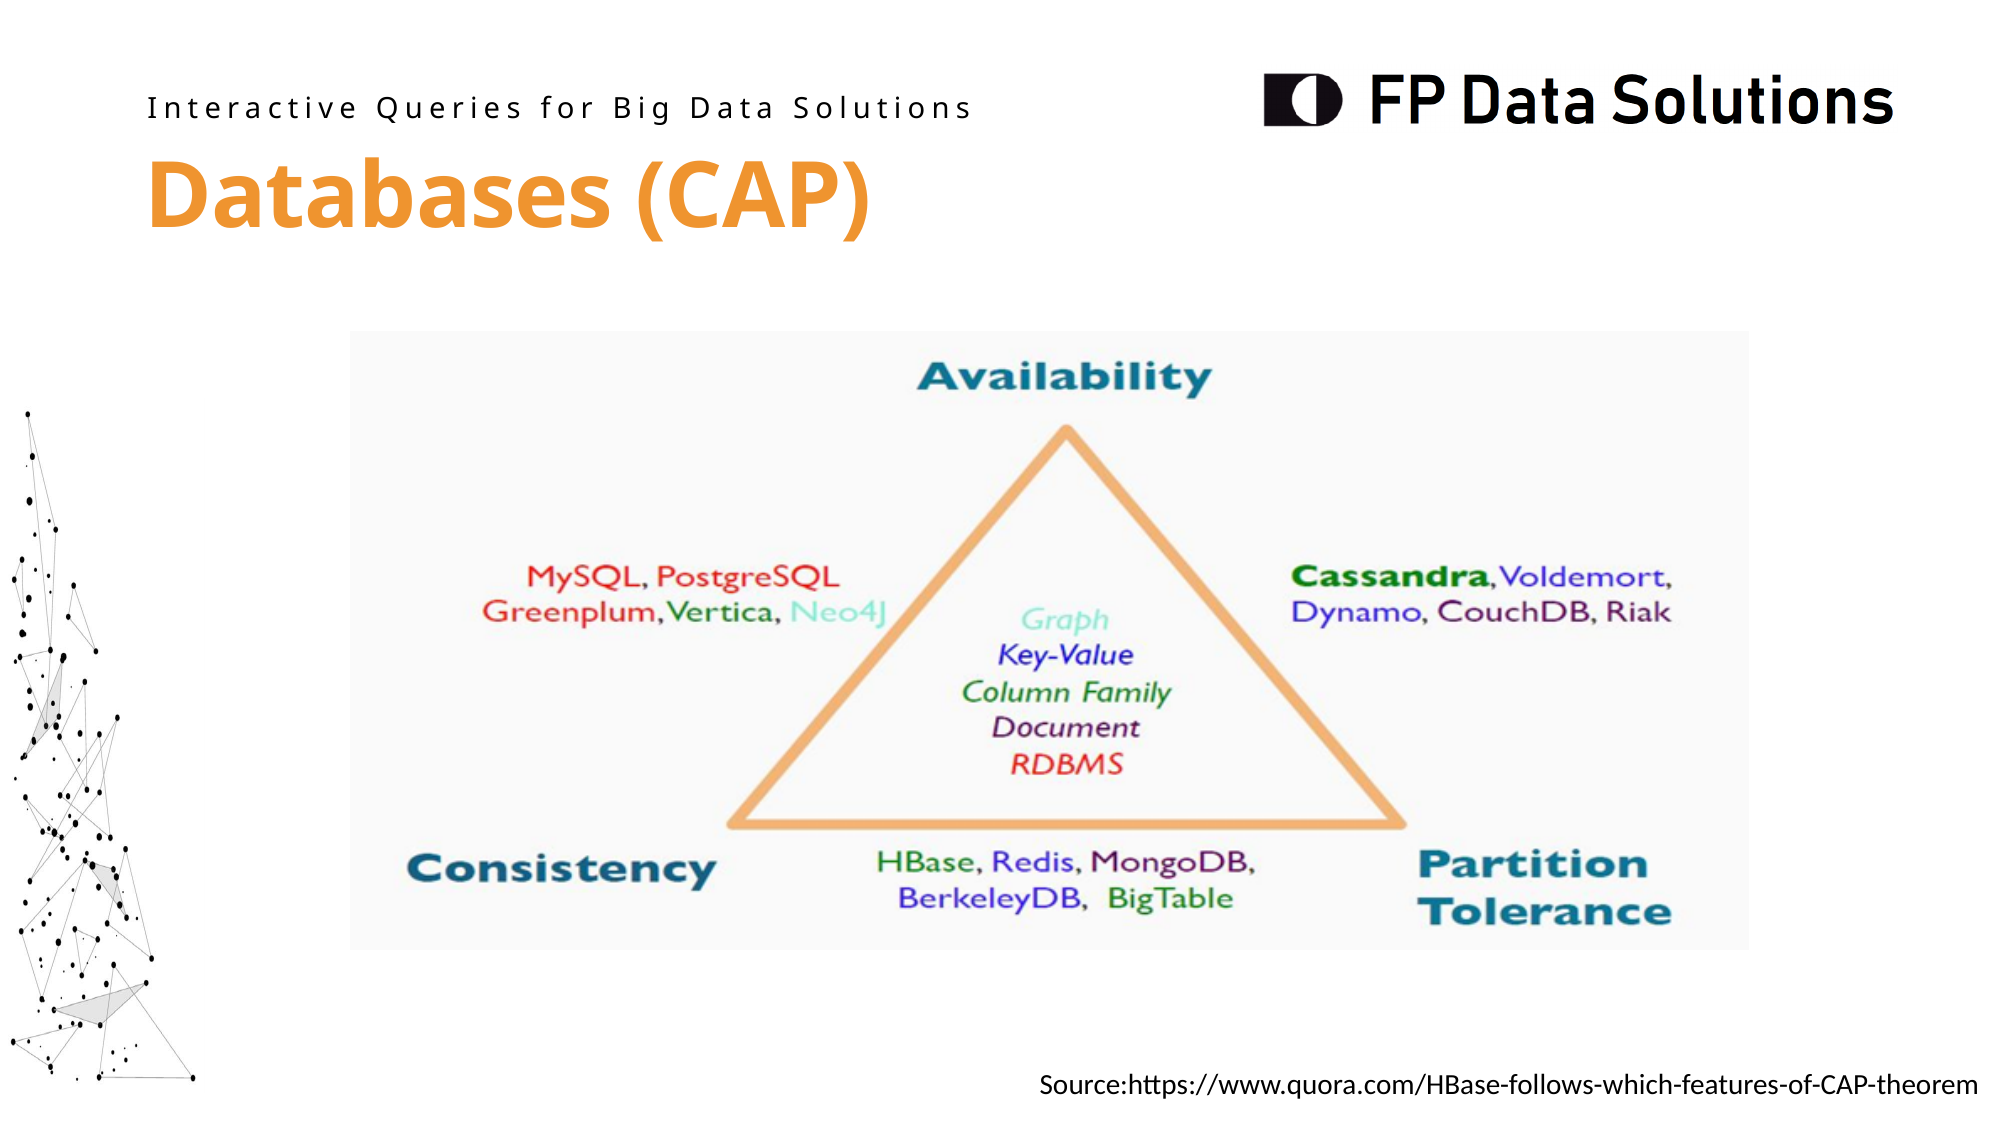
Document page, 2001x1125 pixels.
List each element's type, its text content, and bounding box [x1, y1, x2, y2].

text_box Source:https://www.quora.com/HBase-follows-which-features-of-CAP-theorem [1024, 1057, 1995, 1108]
list Databases (CAP) [129, 140, 1347, 298]
picture [349, 331, 1749, 950]
picture [0, 398, 205, 1093]
picture [1257, 64, 1898, 133]
